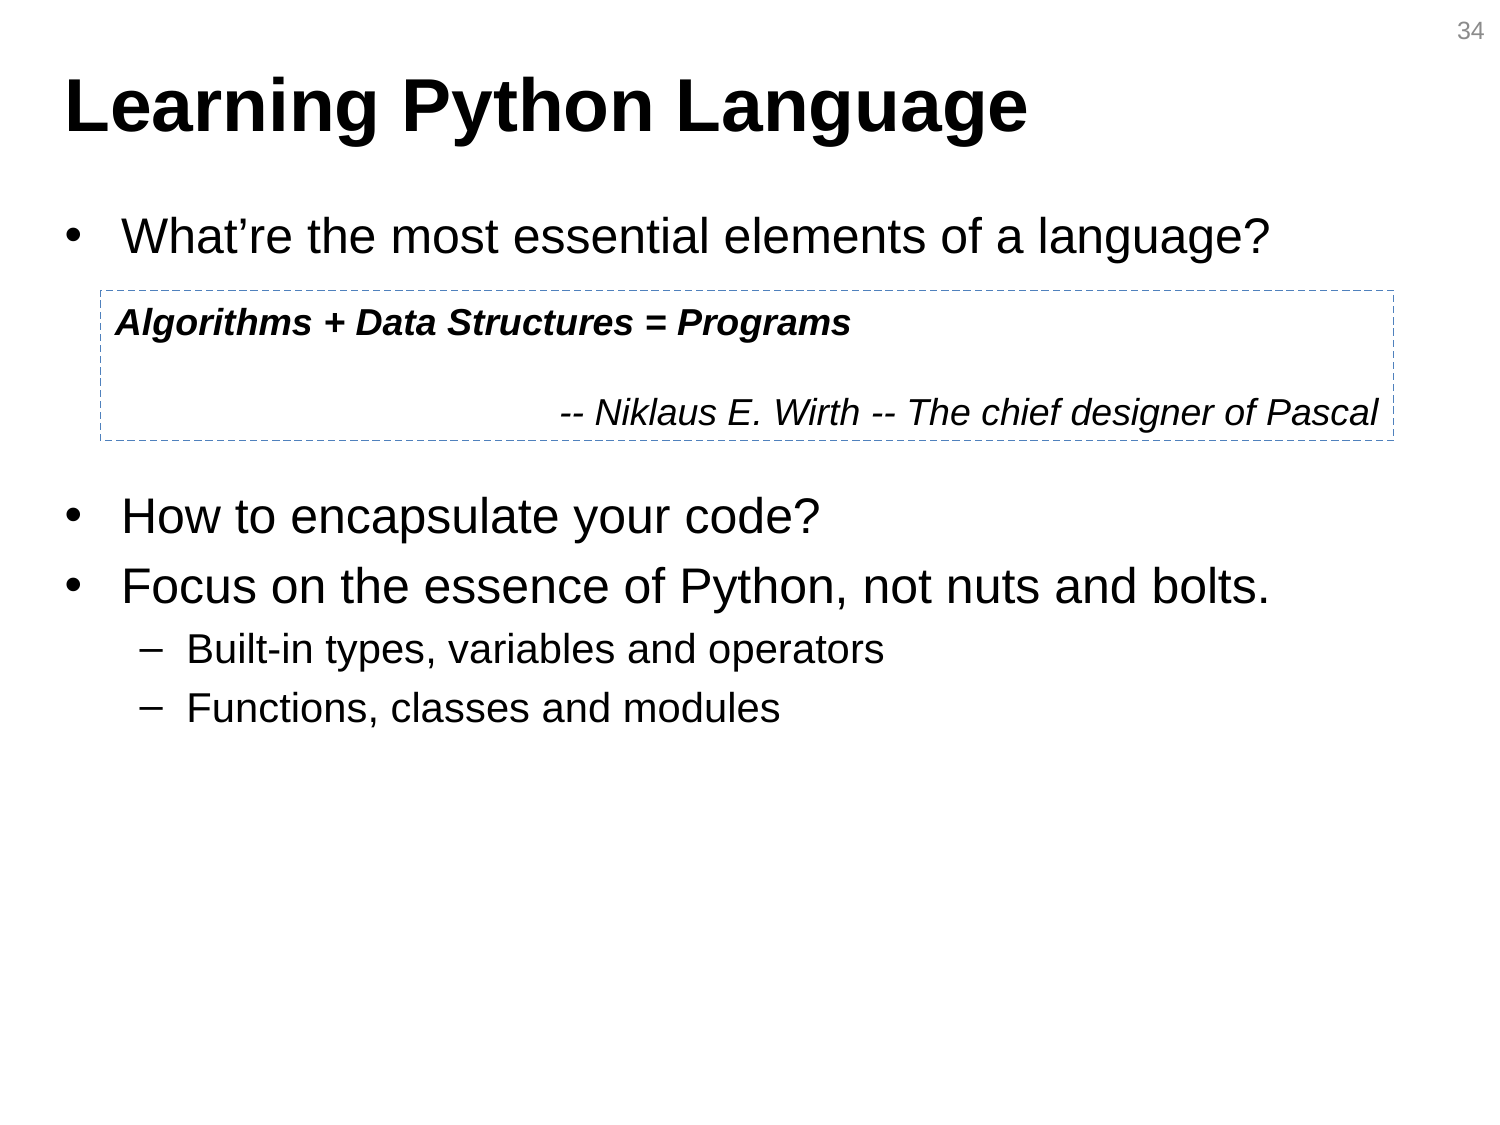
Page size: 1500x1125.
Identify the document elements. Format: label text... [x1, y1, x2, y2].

list What’re the most essential elements of a language? How to encapsulate your code? Focus on the essence of Python, not nuts and bolts. Built-in types, variables and operators Functions, classes and modules [49, 196, 1400, 939]
text_box Algorithms + Data Structures = Programs -- Niklaus E. Wirth -- The chief designer of Pascal [100, 290, 1394, 441]
title Learning Python Language [49, 7, 1400, 195]
slide_number 34 [1149, 0, 1500, 60]
